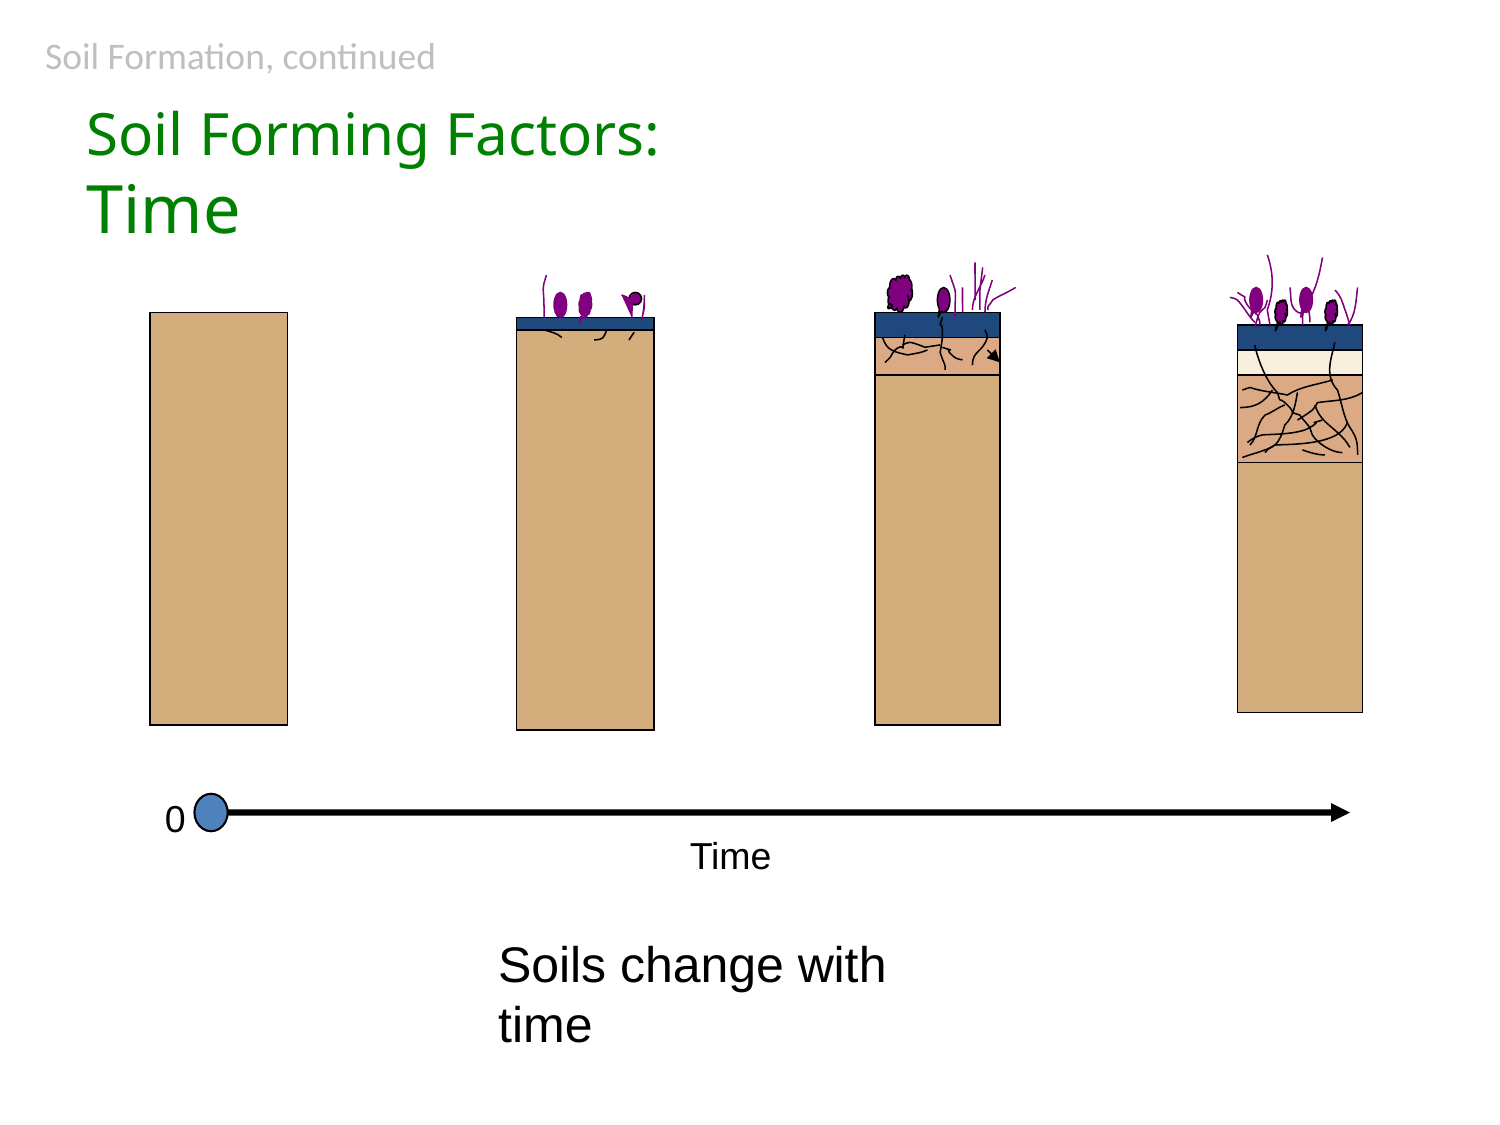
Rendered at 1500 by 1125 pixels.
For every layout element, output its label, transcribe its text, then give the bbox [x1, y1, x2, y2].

text_box Soil Formation, continued [30, 24, 452, 85]
text_box [228, 806, 1351, 819]
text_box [1229, 254, 1363, 713]
text_box Time [675, 824, 800, 885]
text_box [194, 793, 228, 832]
text_box 0 [149, 787, 238, 848]
text_box [149, 312, 288, 725]
text_box Soils change with time [483, 924, 973, 1060]
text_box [516, 274, 655, 731]
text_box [874, 262, 1016, 726]
text_box Soil Forming Factors: Time [72, 89, 706, 255]
